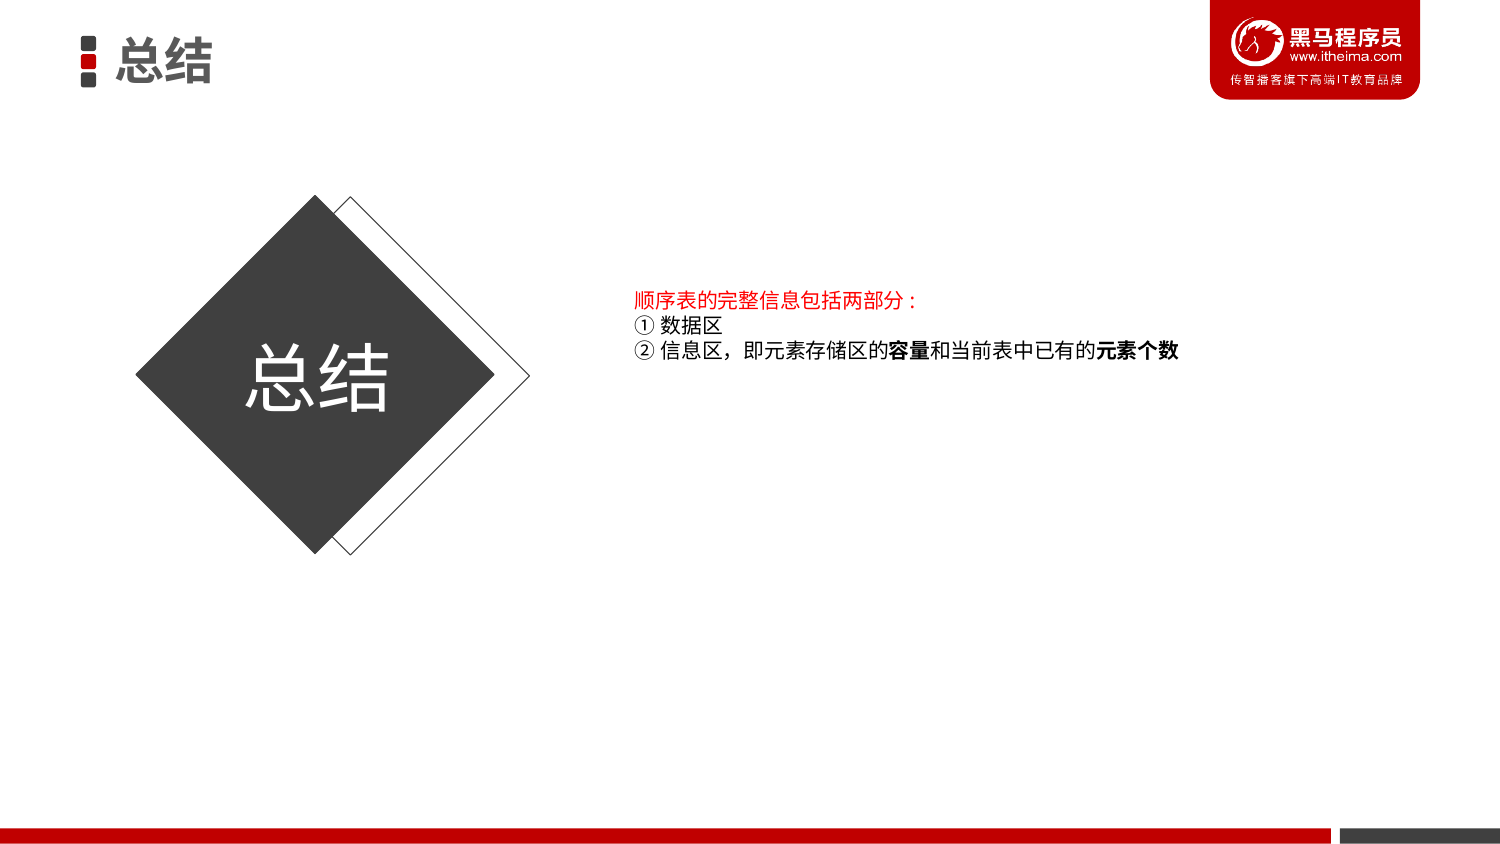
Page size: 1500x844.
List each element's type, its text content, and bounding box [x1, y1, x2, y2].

picture [1212, 8, 1421, 94]
text_box 总结 [103, 0, 750, 130]
text_box [332, 449, 460, 558]
text_box [334, 194, 472, 315]
text_box 顺序表的完整信息包括两部分: ①数据区 ②信息区，即元素存储区的容量和当前表中已有的元素个数 [620, 280, 1306, 420]
text_box [207, 449, 423, 556]
text_box [192, 193, 438, 315]
text_box 总结 [3, 315, 632, 449]
